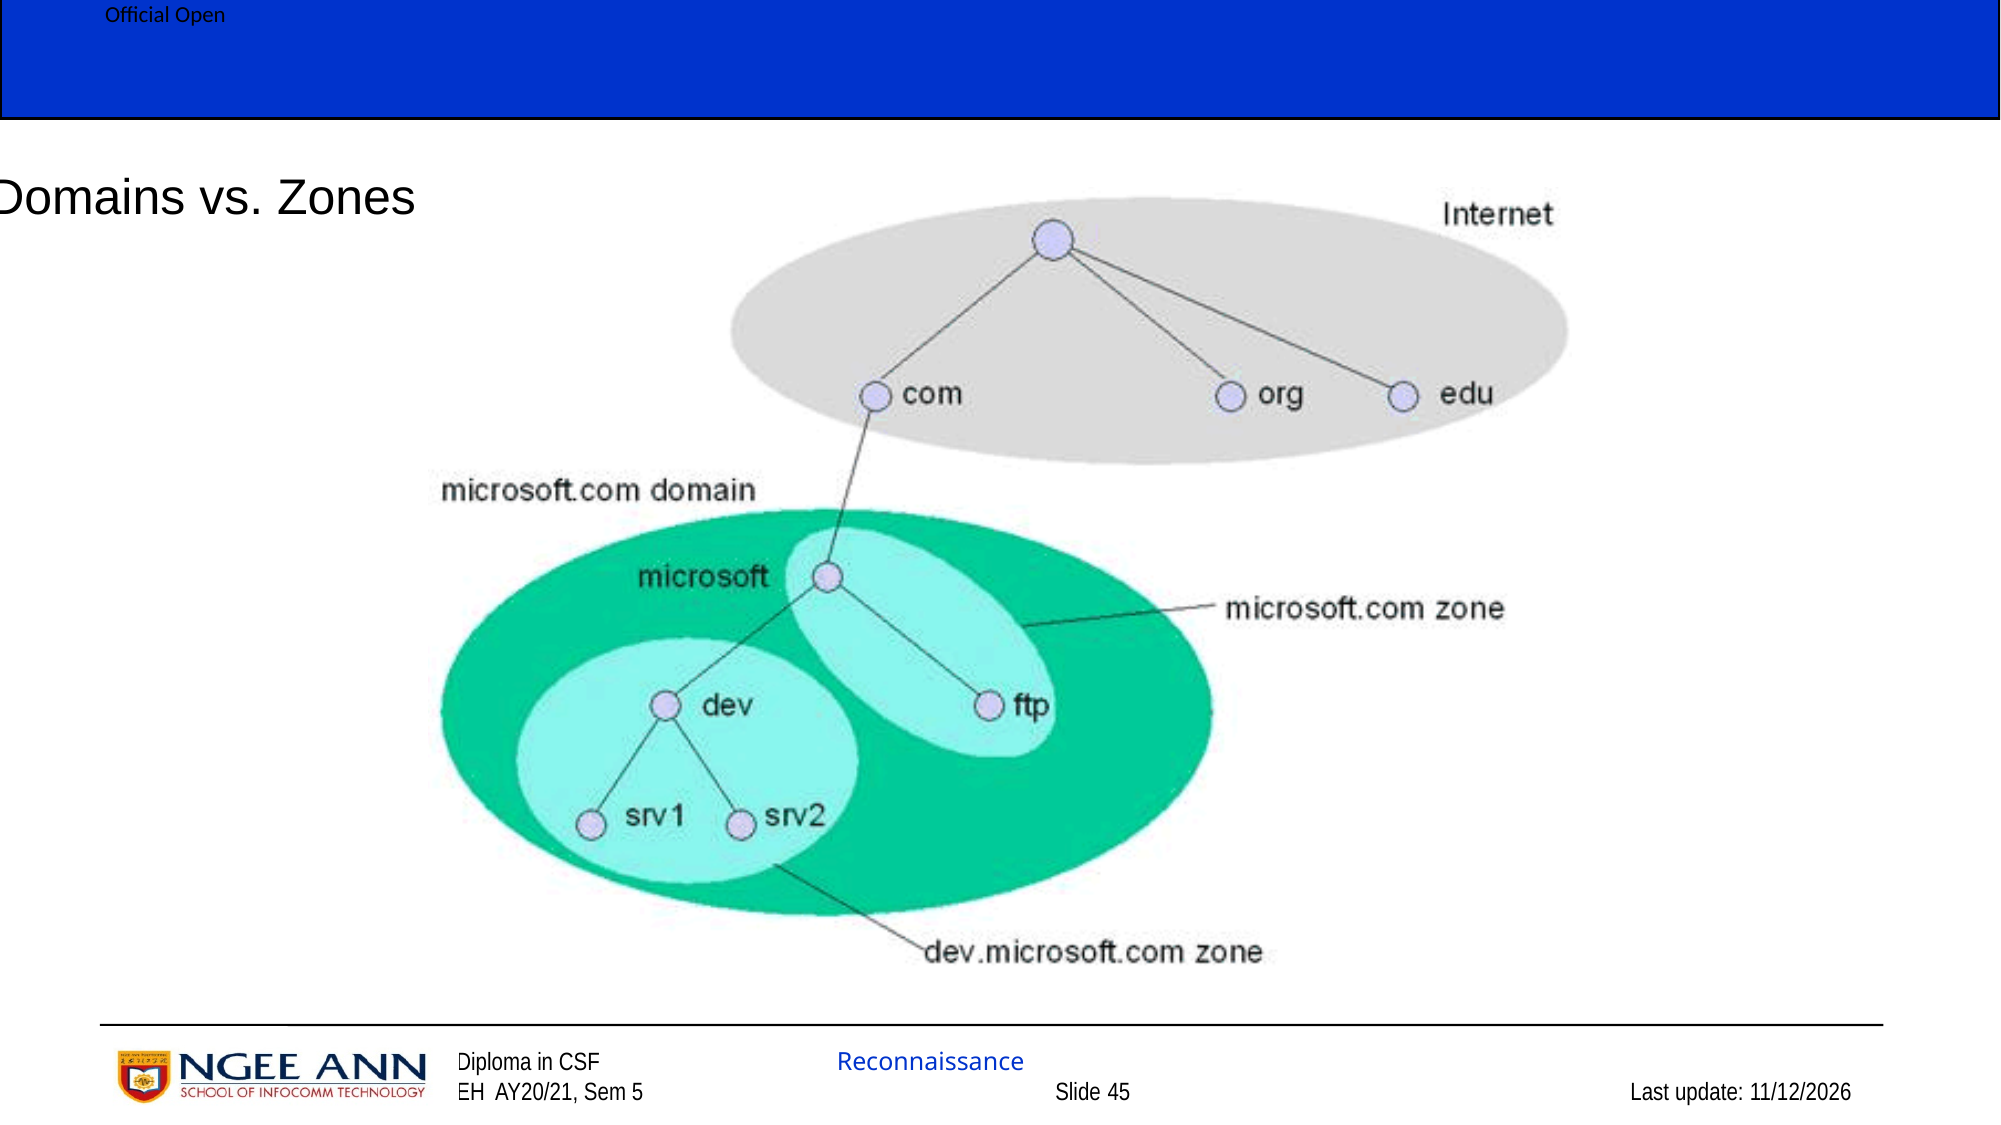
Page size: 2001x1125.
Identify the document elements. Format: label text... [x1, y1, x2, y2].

picture [428, 187, 1572, 980]
picture [83, 1028, 459, 1125]
text_box Domains vs. Zones [0, 157, 431, 232]
